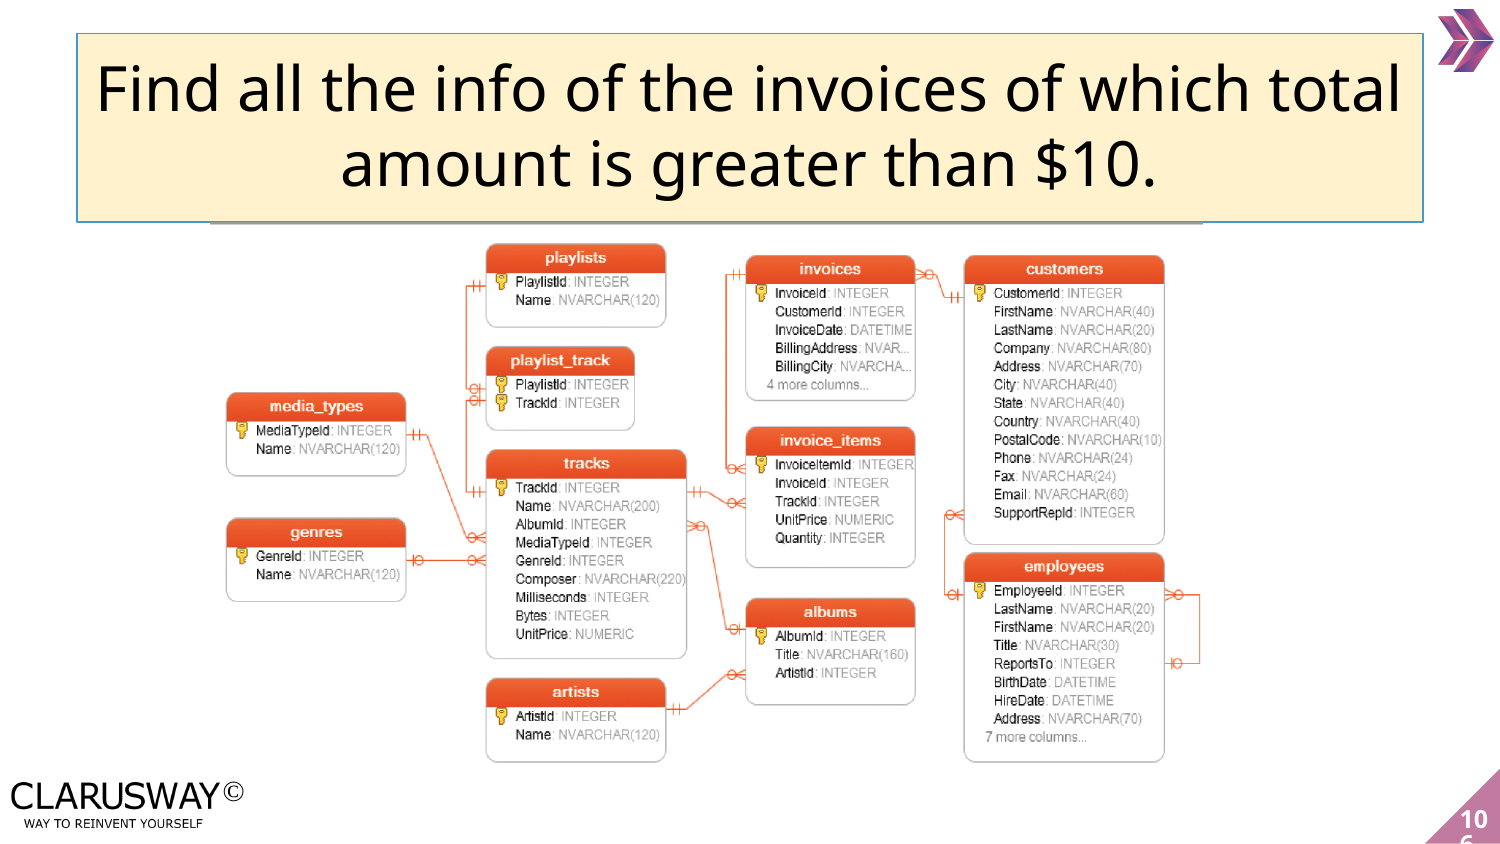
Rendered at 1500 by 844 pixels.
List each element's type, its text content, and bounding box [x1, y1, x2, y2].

picture [11, 782, 220, 828]
slide_number 106 [1459, 804, 1494, 838]
text_box Find all the info of the invoices of which total amount is greater than $10. [76, 33, 1424, 223]
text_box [210, 221, 1203, 768]
picture [1438, 9, 1494, 72]
